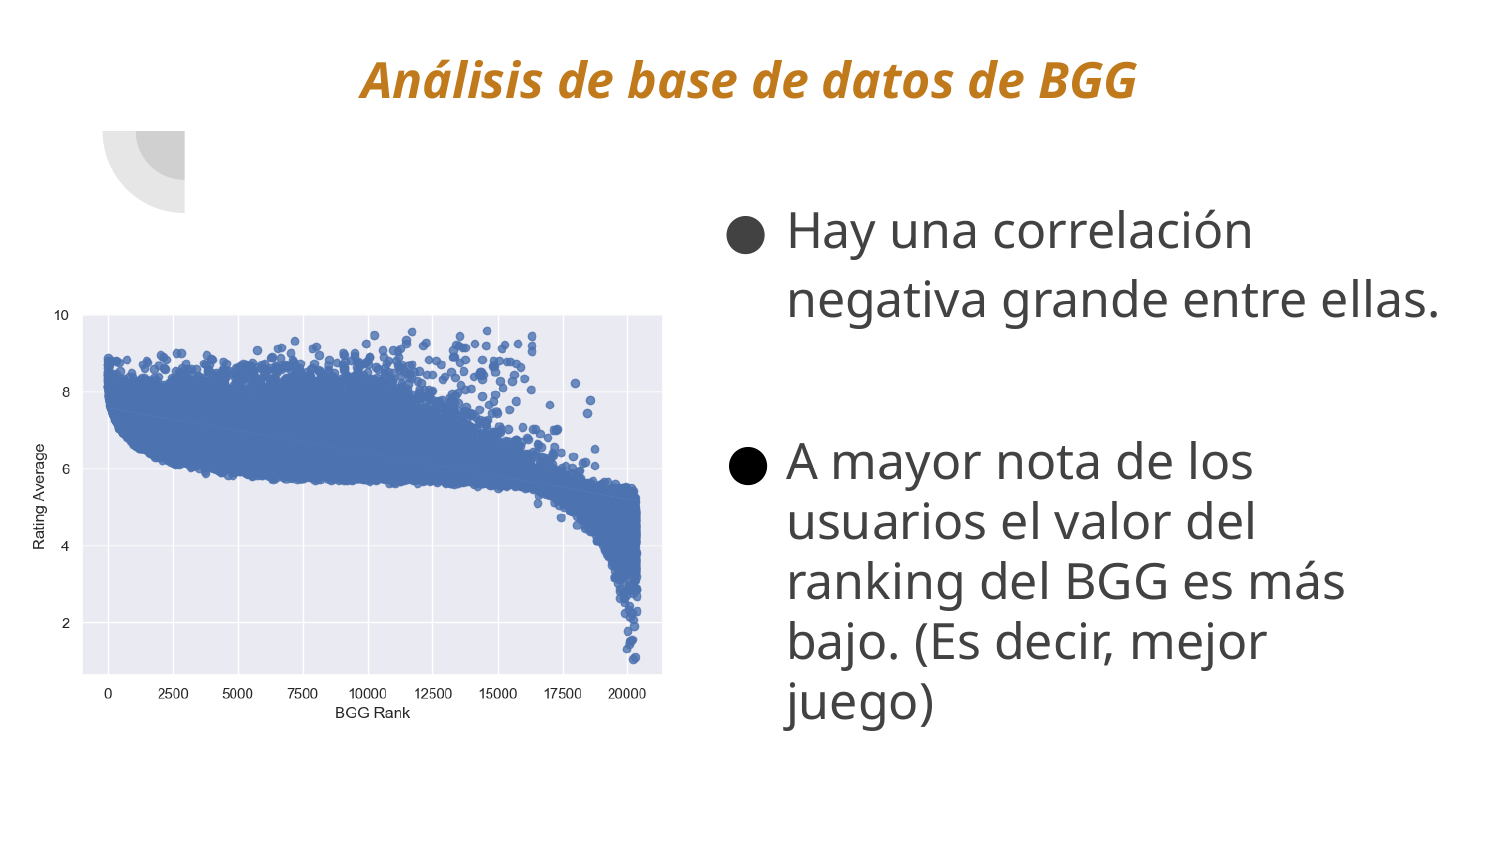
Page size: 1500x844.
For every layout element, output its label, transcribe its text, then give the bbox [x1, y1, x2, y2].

text_box A mayor nota de los usuarios el valor del ranking del BGG es más bajo. (Es decir, mejor juego) [696, 414, 1433, 745]
picture [23, 300, 671, 730]
title Análisis de base de datos de BGG [323, 0, 1177, 188]
title Hay una correlación negativa grande entre ellas. [695, 168, 1465, 427]
